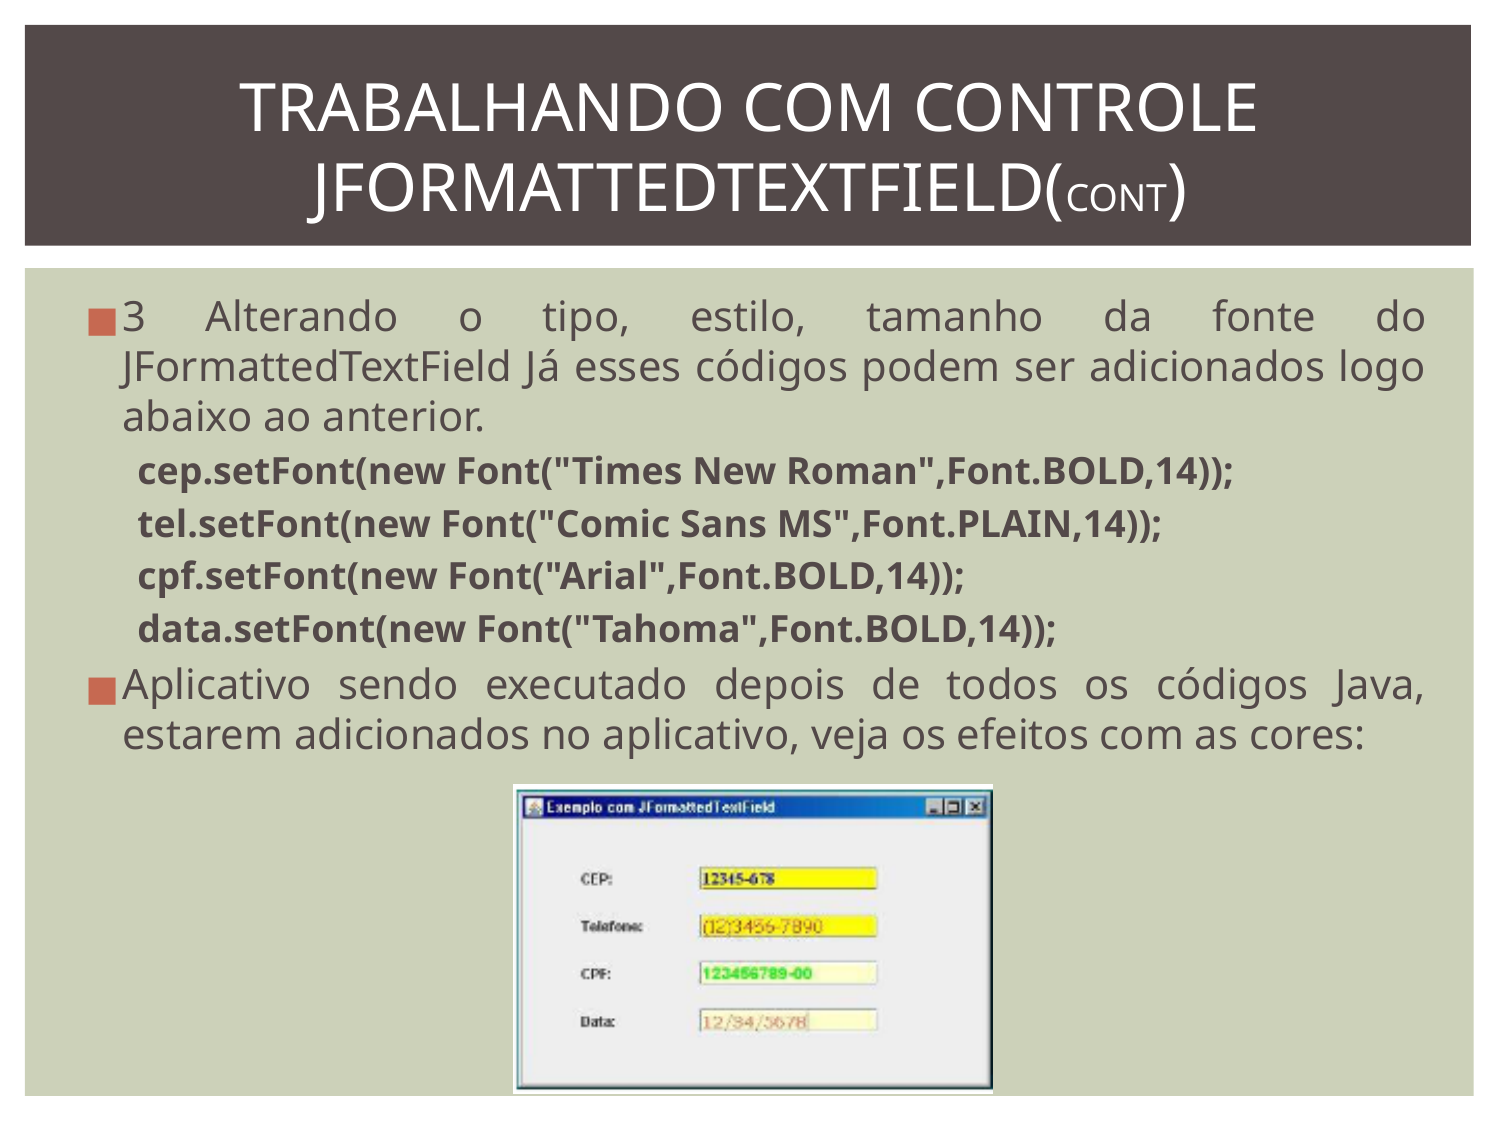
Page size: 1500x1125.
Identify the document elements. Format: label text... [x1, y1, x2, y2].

list 3 Alterando o tipo, estilo, tamanho da fonte do JFormattedTextField Já esses códigos podem ser adicionados logo abaixo ao anterior. cep.setFont(new Font("Times New Roman",Font.BOLD,14)); tel.setFont(new Font("Comic Sans MS",Font.PLAIN,14)); cpf.setFont(new Font("Arial",Font.BOLD,14)); data.setFont(new Font("Tahoma",Font.BOLD,14)); Aplicativo sendo executado depois de todos os códigos Java, estarem adicionados no aplicativo, veja os efeitos com as cores: [62, 281, 1442, 1005]
picture [513, 784, 994, 1095]
title TRABALHANDO COM CONTROLE JFORMATTEDTEXTFIELD(CONT) [62, 58, 1438, 232]
